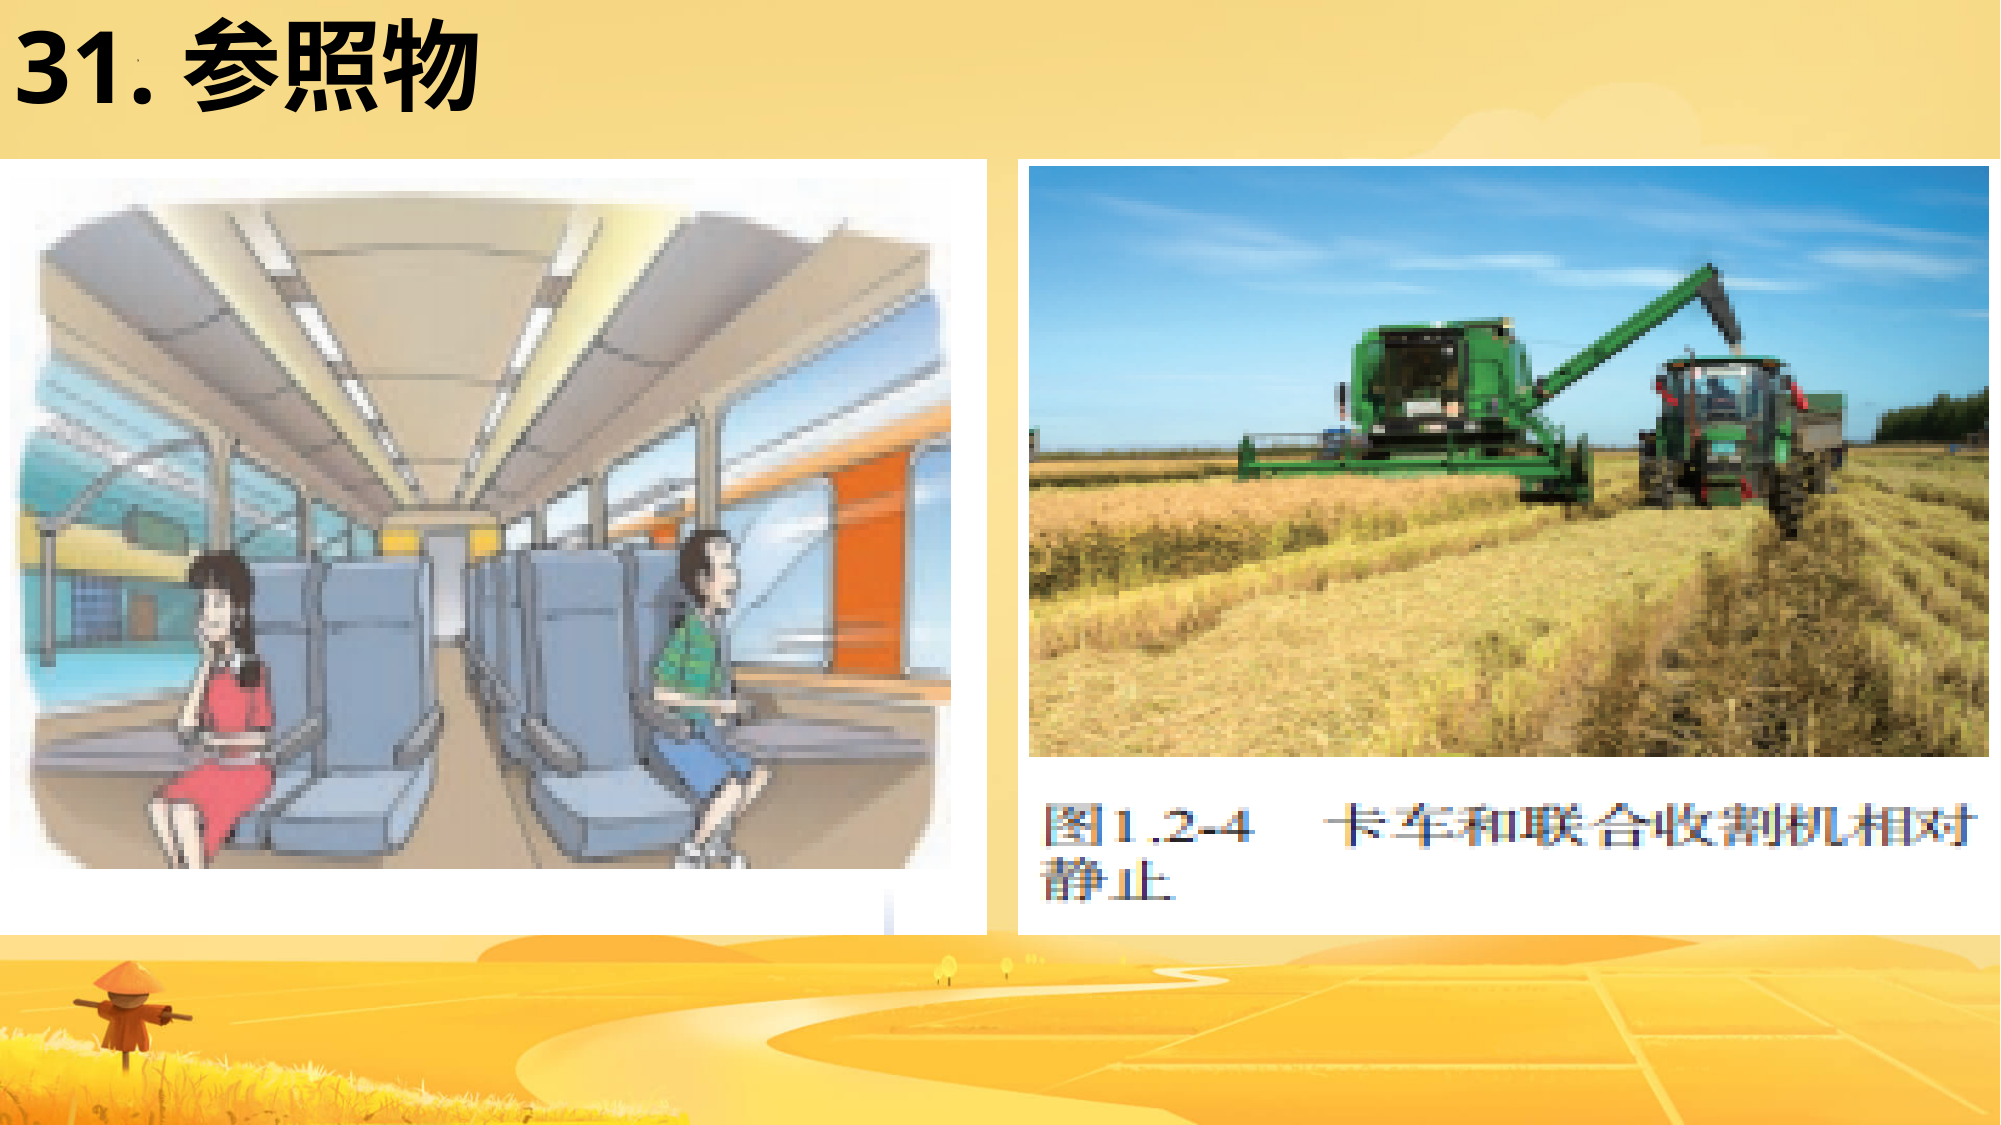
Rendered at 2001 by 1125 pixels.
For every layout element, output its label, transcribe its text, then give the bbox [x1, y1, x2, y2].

text_box 31.参照物 [0, 0, 1146, 160]
picture [0, 0, 2001, 1125]
